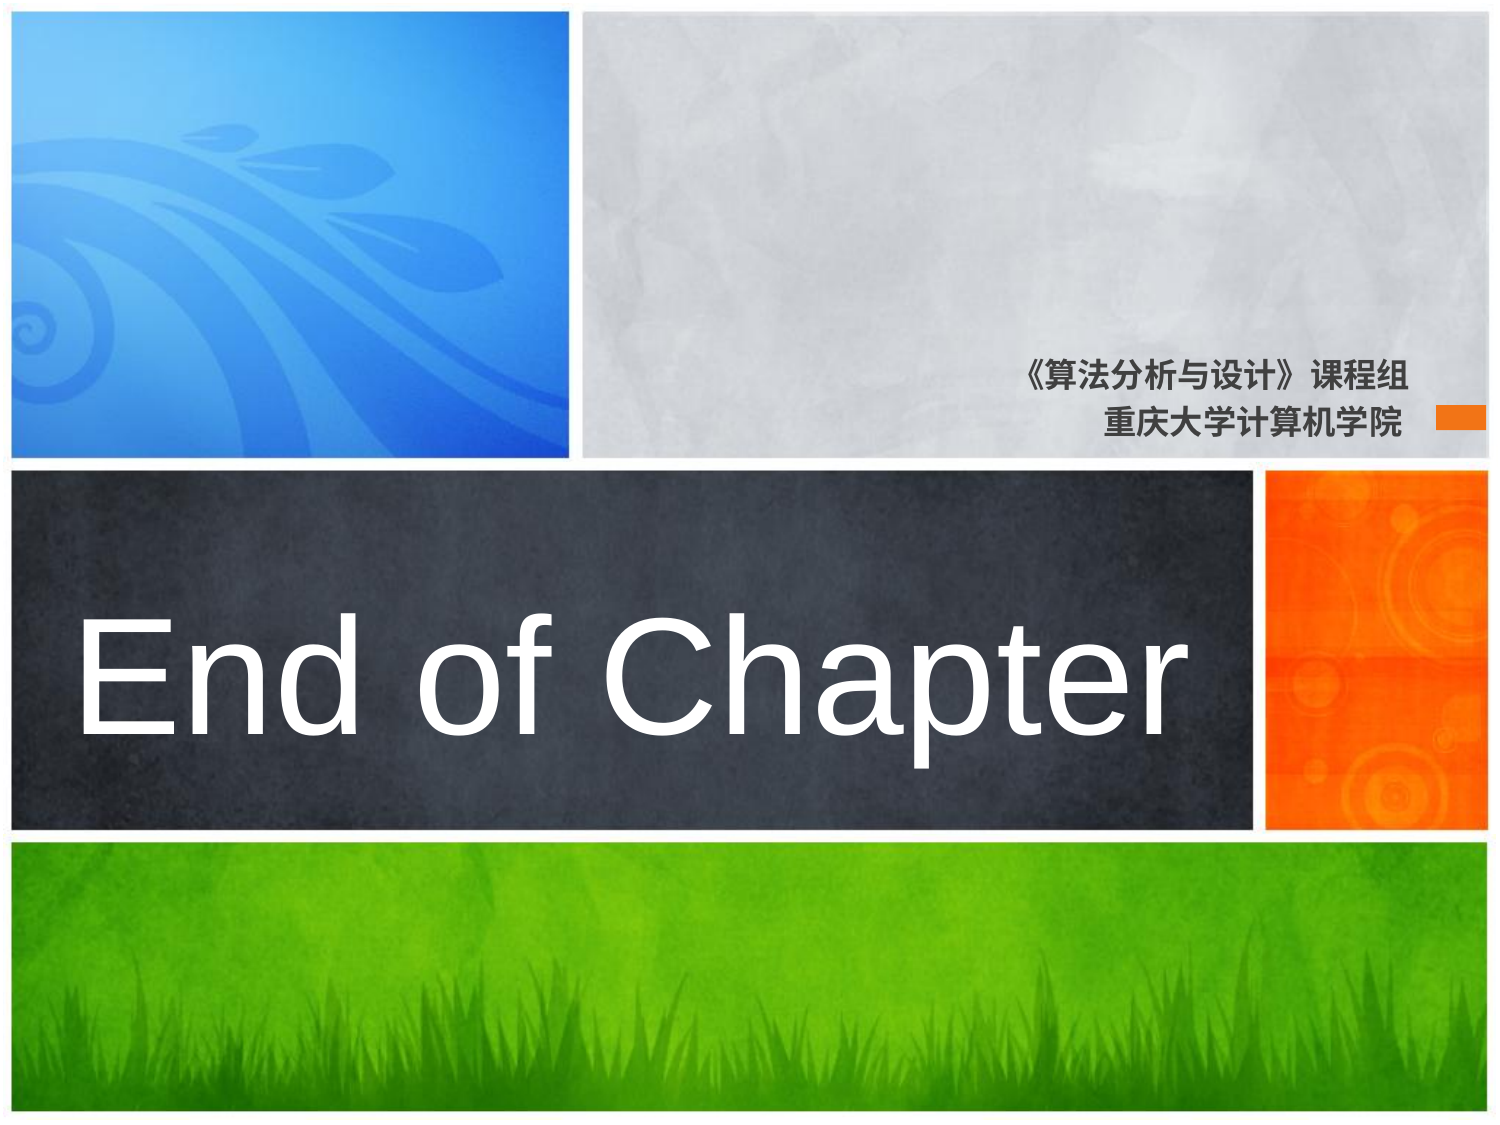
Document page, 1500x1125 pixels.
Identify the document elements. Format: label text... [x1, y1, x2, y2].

title End of Chapter [37, 538, 1226, 776]
picture [3, 3, 1498, 1120]
list 《算法分析与设计》课程组 重庆大学计算机学院 [612, 215, 1426, 449]
